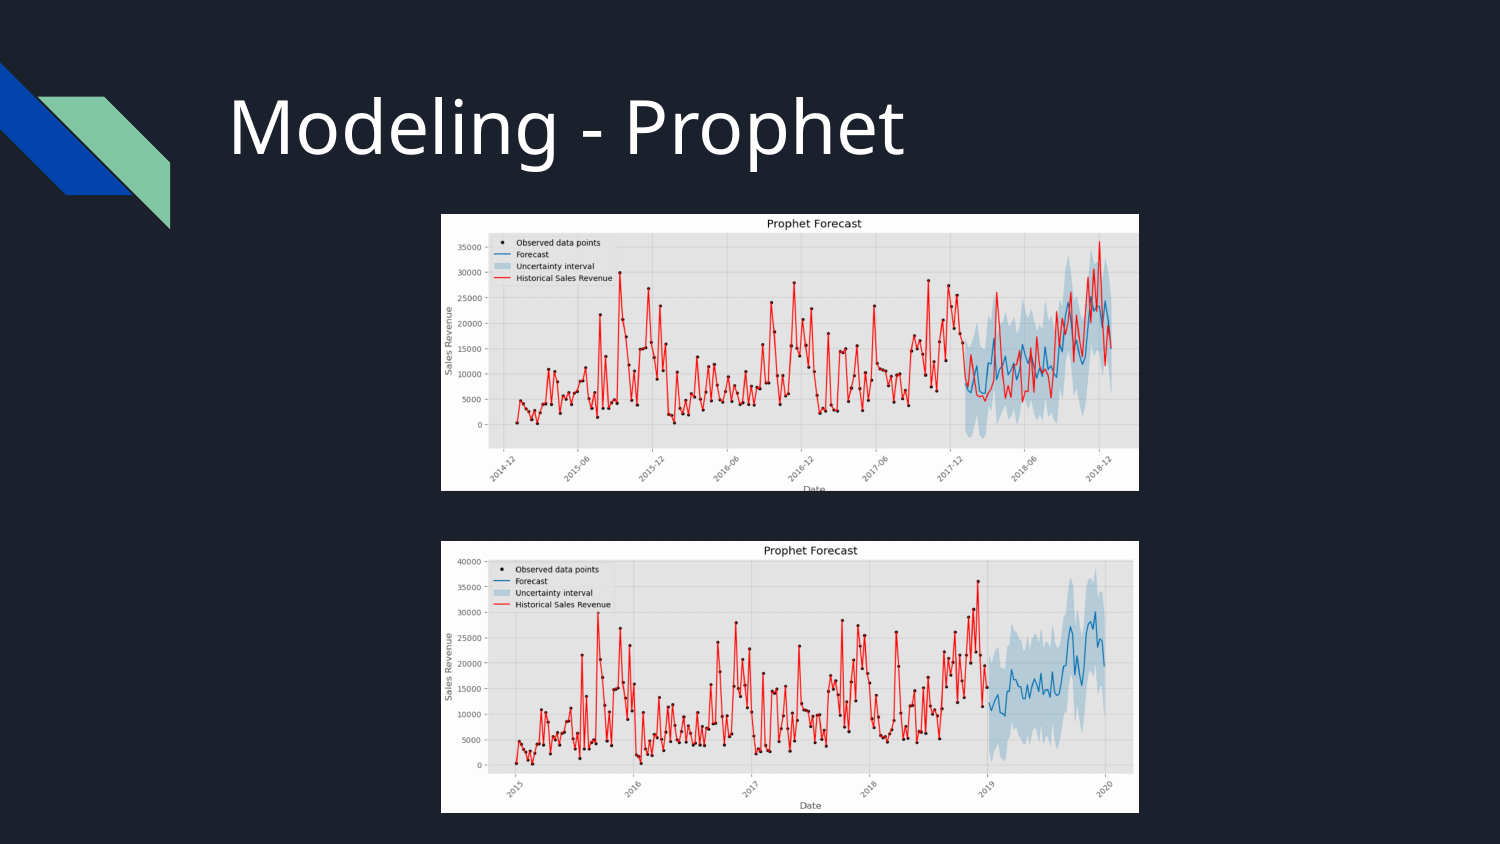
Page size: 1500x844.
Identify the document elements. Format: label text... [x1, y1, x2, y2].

picture [441, 541, 1139, 813]
picture [441, 214, 1139, 492]
title Modeling - Prophet [212, 64, 1368, 215]
